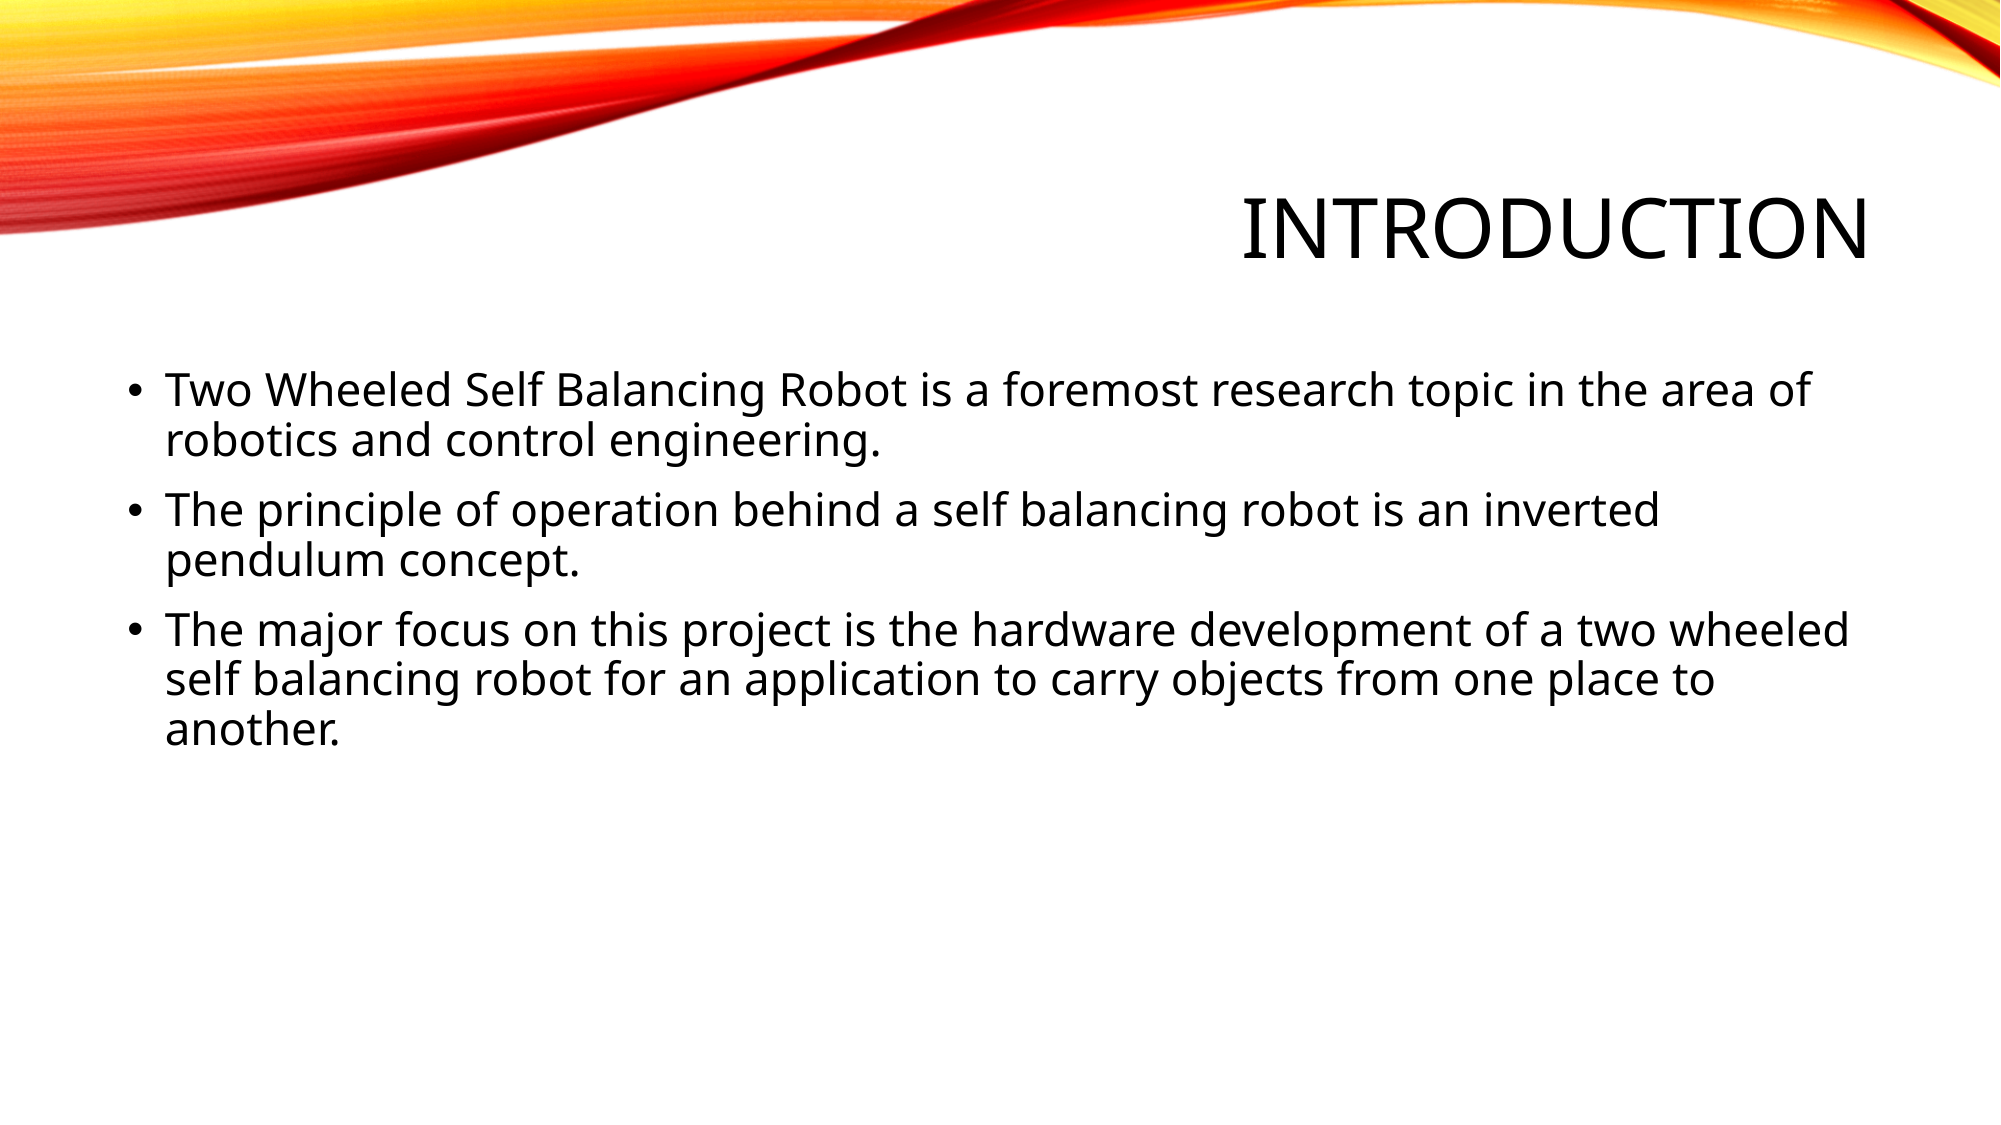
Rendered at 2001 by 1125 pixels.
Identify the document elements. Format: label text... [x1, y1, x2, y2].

text_box introduction [474, 125, 1888, 338]
text_box Two Wheeled Self Balancing Robot is a foremost research topic in the area of robotics and control engineering. The principle of operation behind a self balancing robot is an inverted pendulum concept. The major focus on this project is the hardware development of a two wheeled self balancing robot for an application to carry objects from one place to another. [112, 360, 1888, 1021]
picture [0, 0, 2000, 237]
